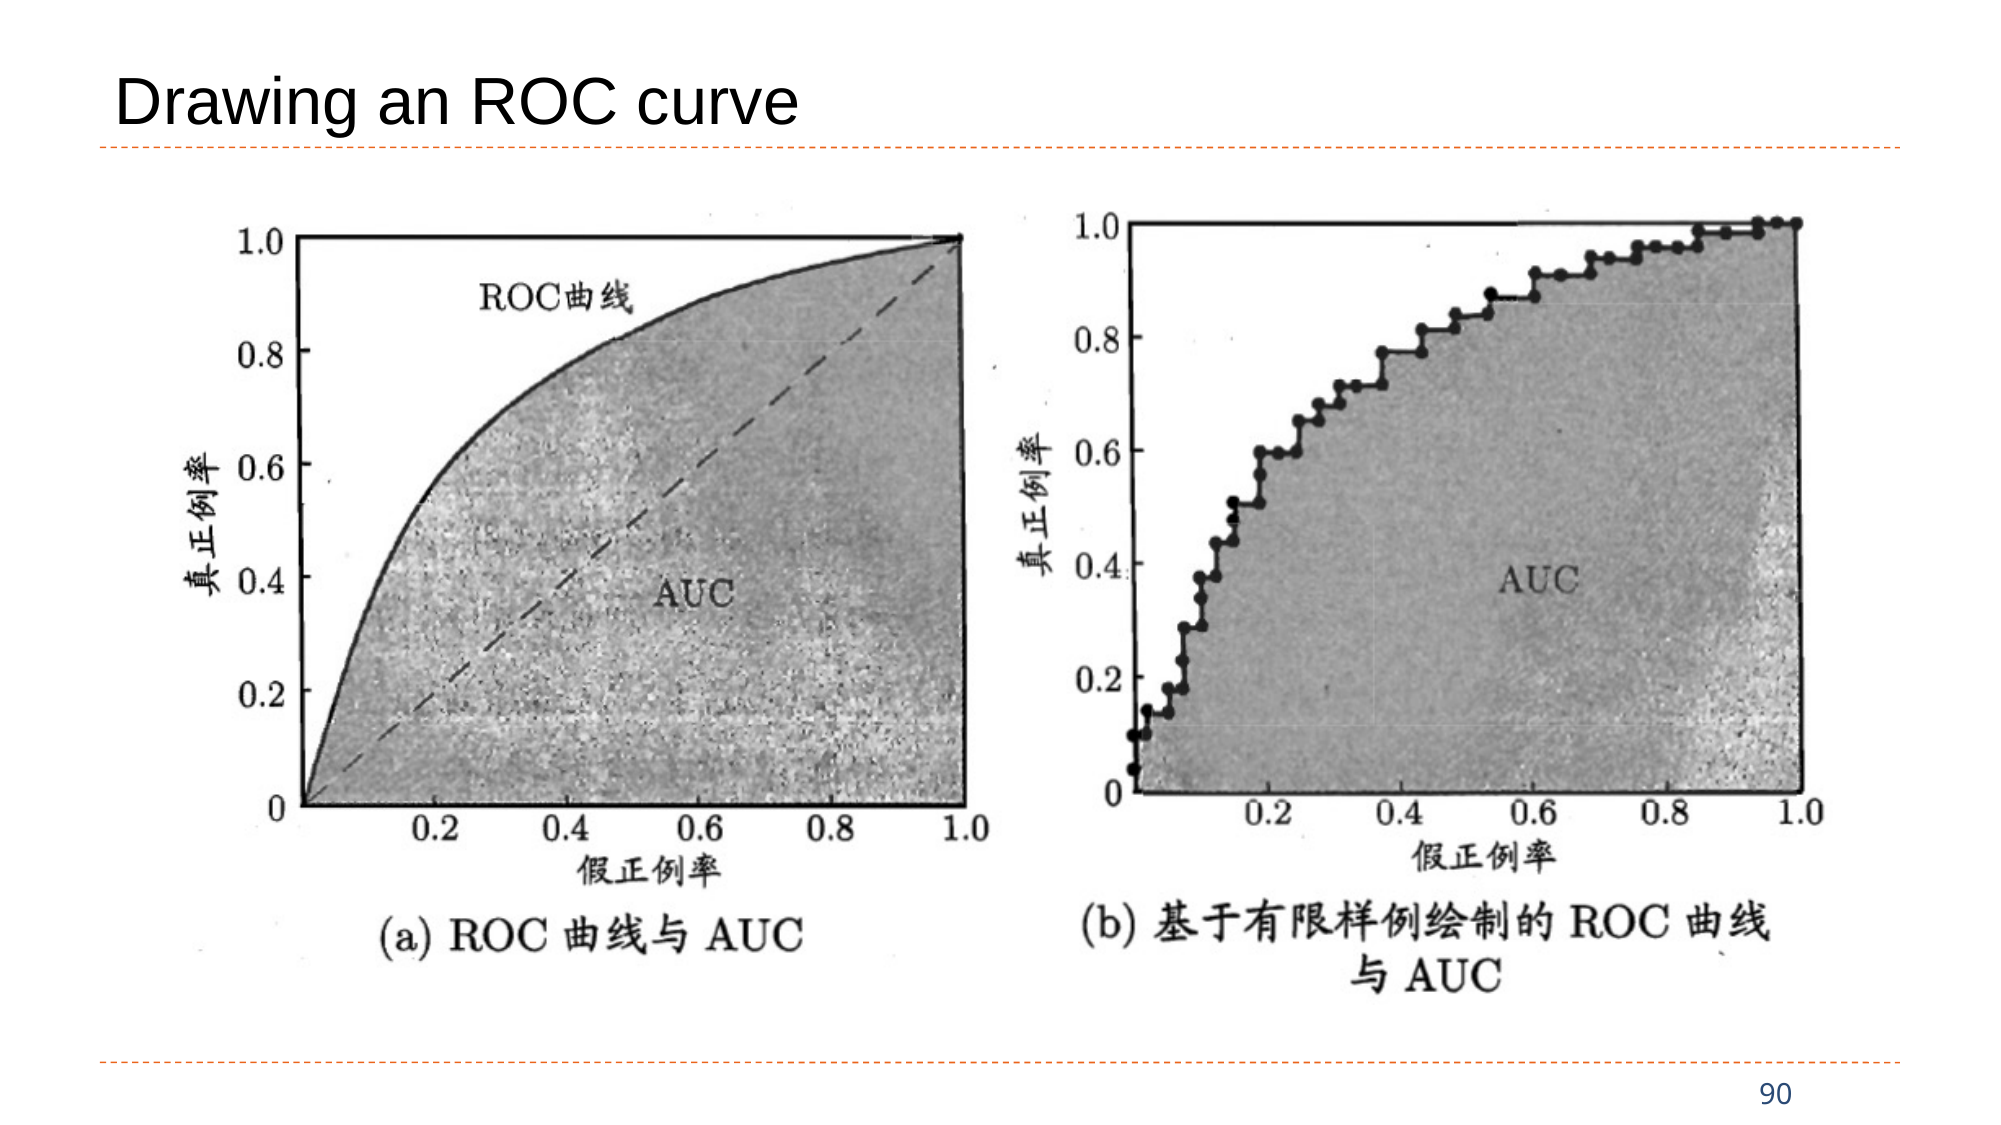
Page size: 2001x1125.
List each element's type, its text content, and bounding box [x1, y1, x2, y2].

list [166, 199, 1833, 1006]
title Drawing an ROC curve [99, 24, 1900, 146]
